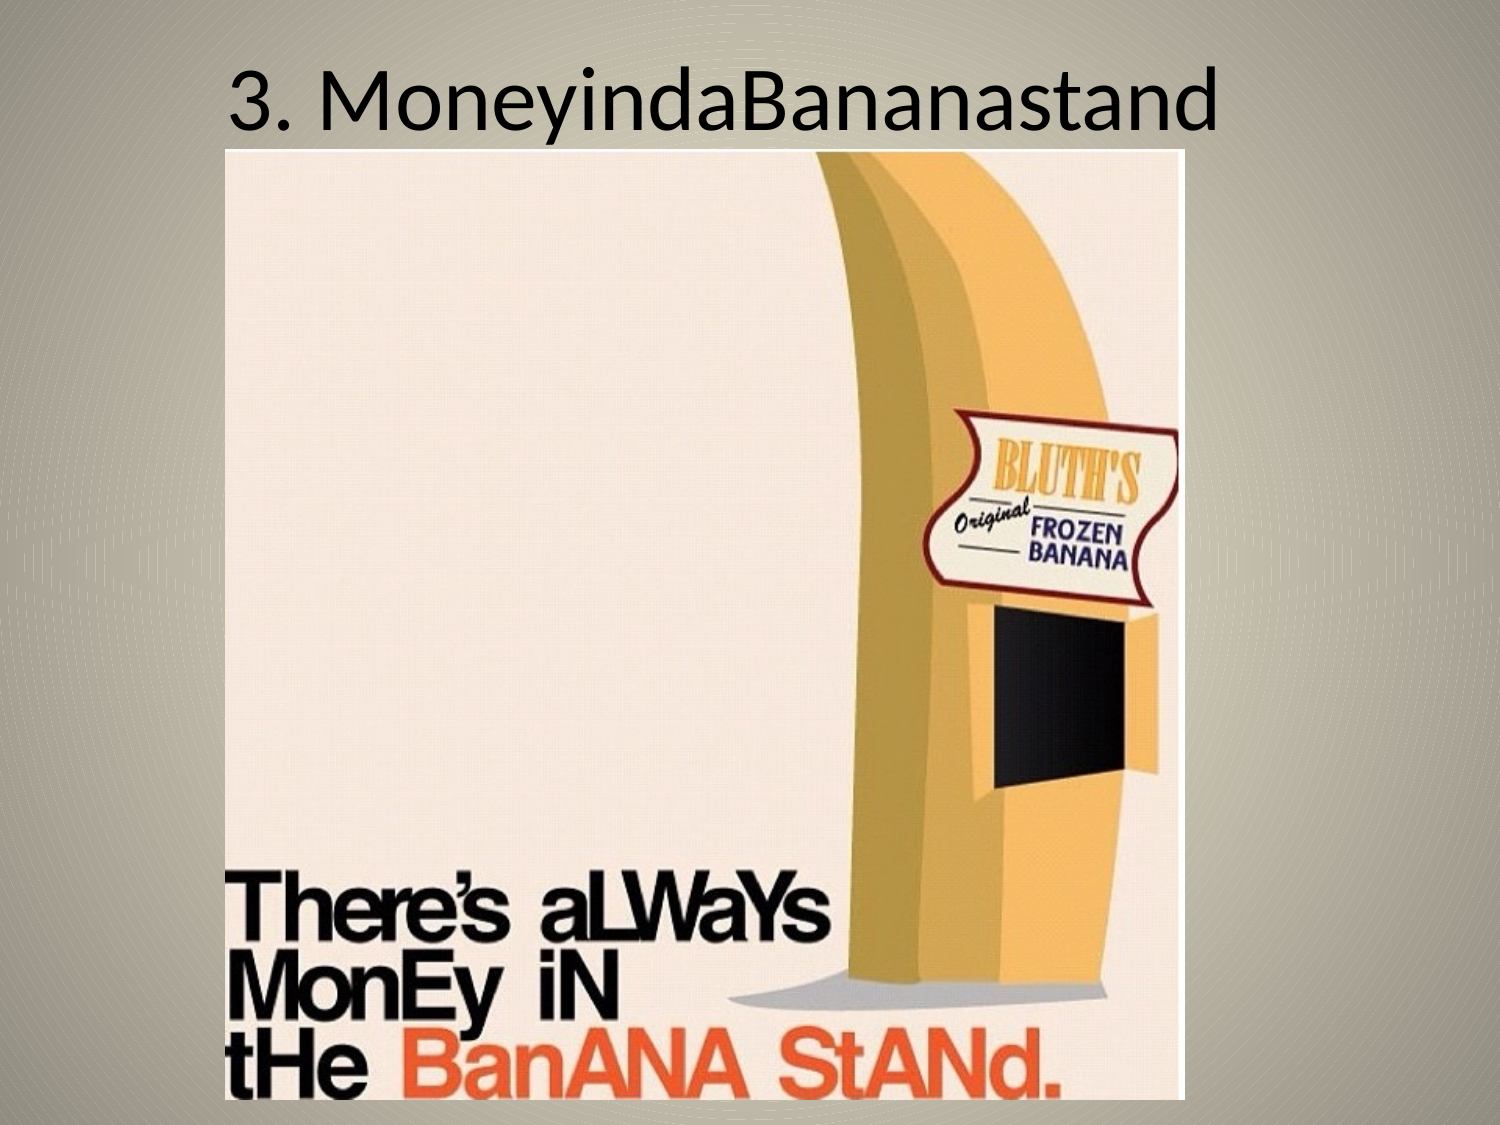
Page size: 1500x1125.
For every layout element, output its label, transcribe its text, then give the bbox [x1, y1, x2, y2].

title 3. MoneyindaBananastand [50, 0, 1400, 188]
picture [224, 149, 1185, 1101]
